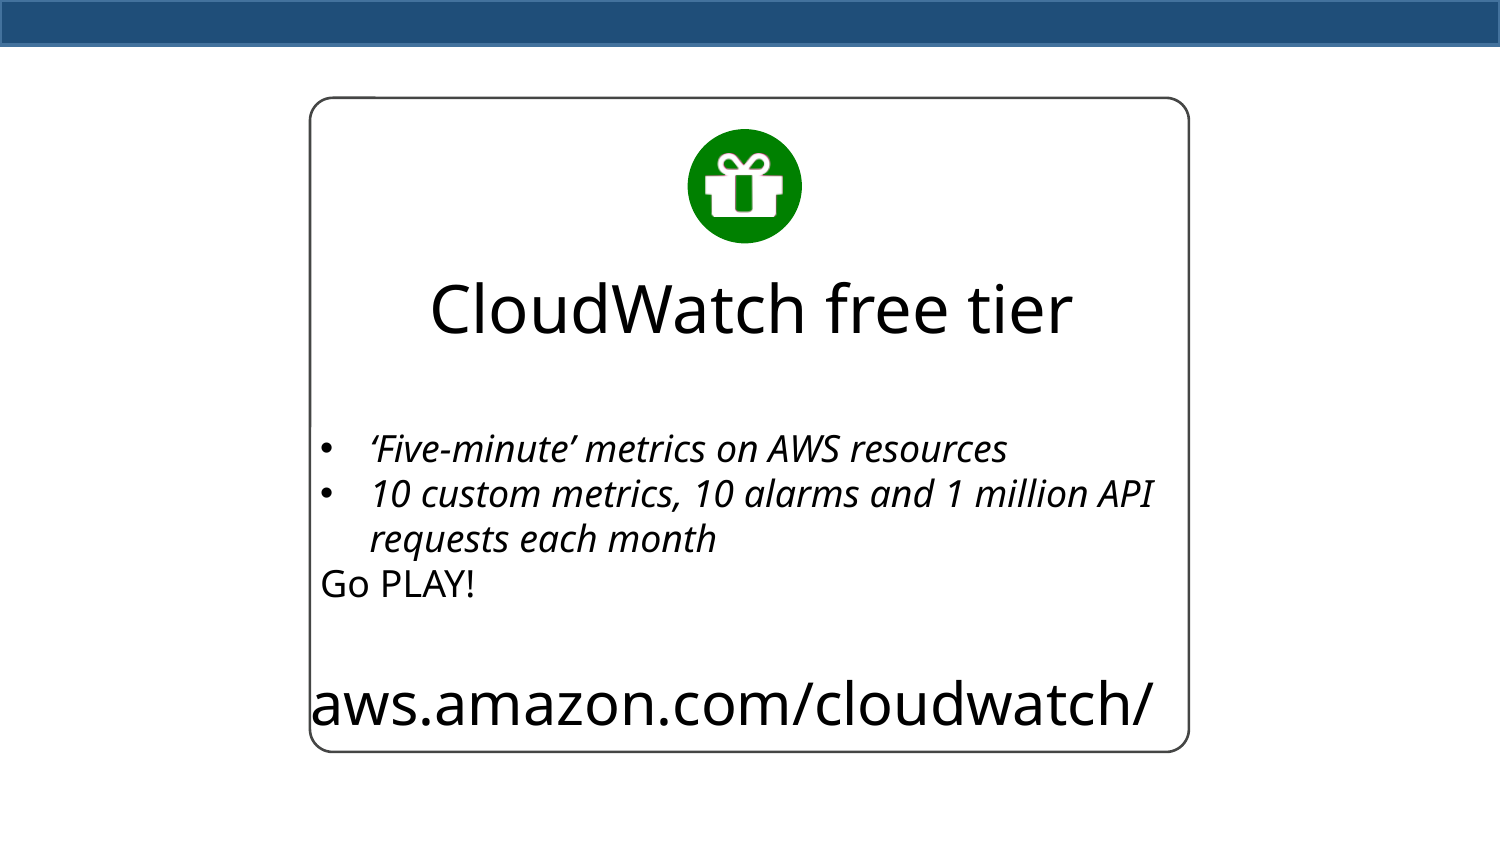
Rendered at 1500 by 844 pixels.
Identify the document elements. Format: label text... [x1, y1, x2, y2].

text_box ‘Five-minute’ metrics on AWS resources 10 custom metrics, 10 alarms and 1 million API requests each month Go PLAY! [320, 424, 1199, 605]
picture [705, 152, 783, 218]
text_box aws.amazon.com/cloudwatch/ [310, 666, 1156, 738]
text_box [309, 97, 1189, 752]
